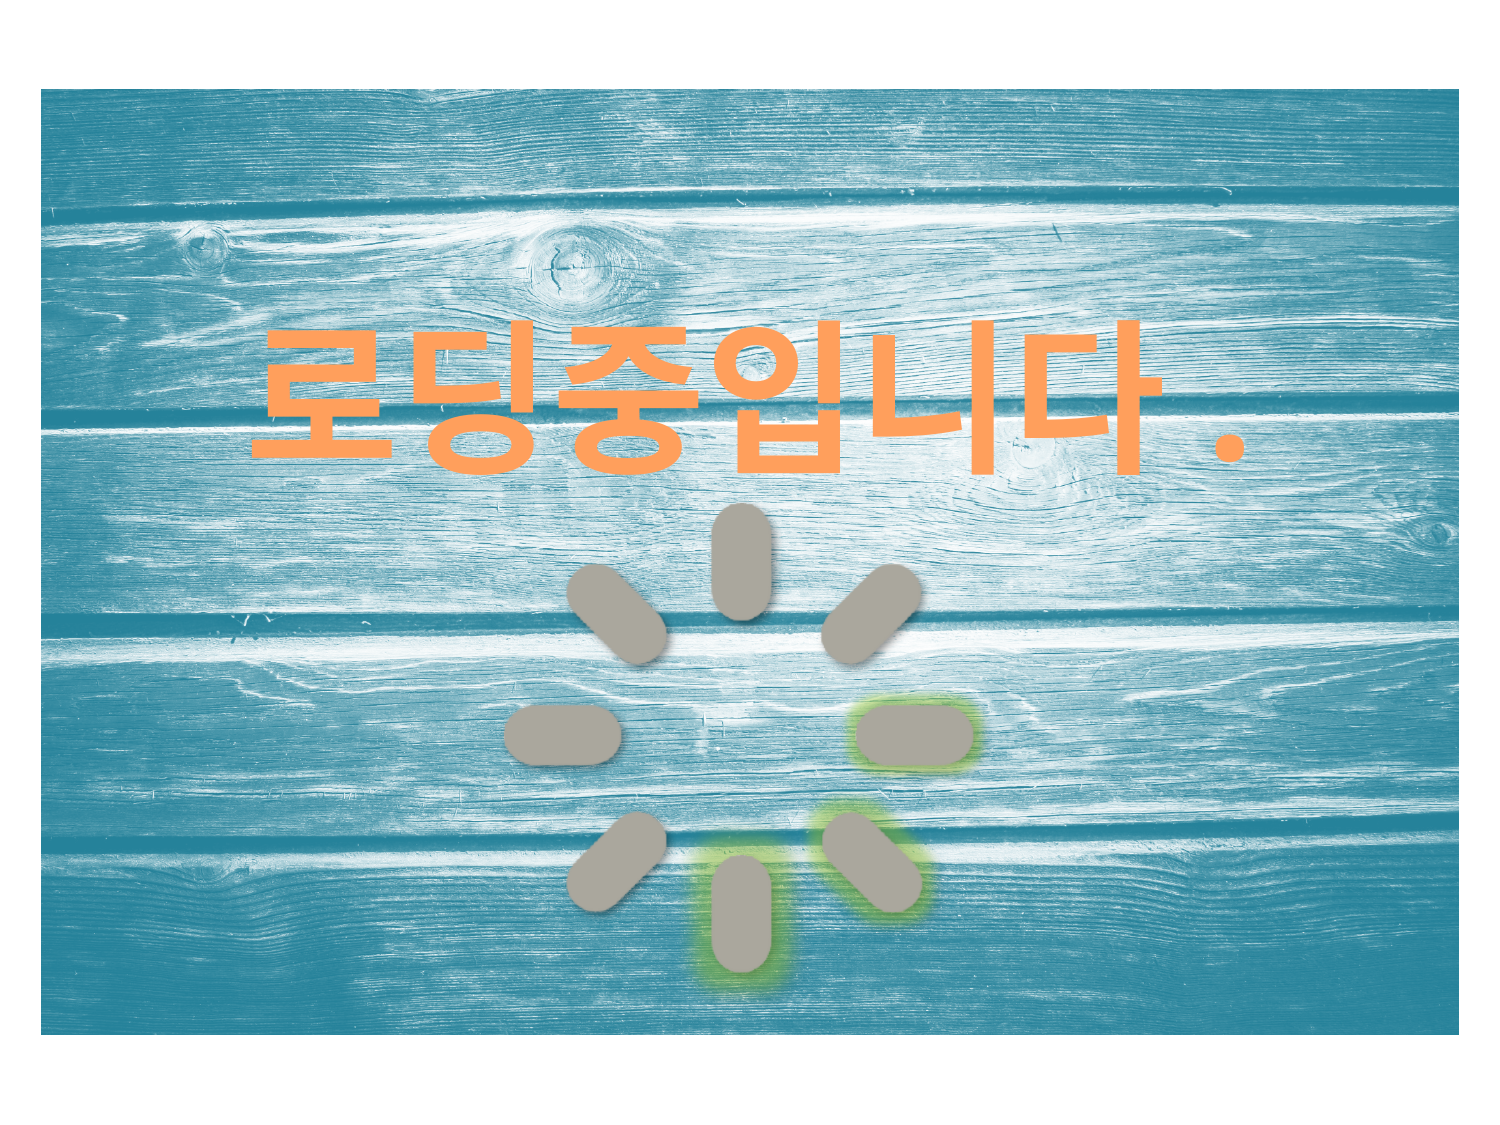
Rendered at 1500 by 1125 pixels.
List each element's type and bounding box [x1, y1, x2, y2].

text_box [41, 89, 1459, 1036]
